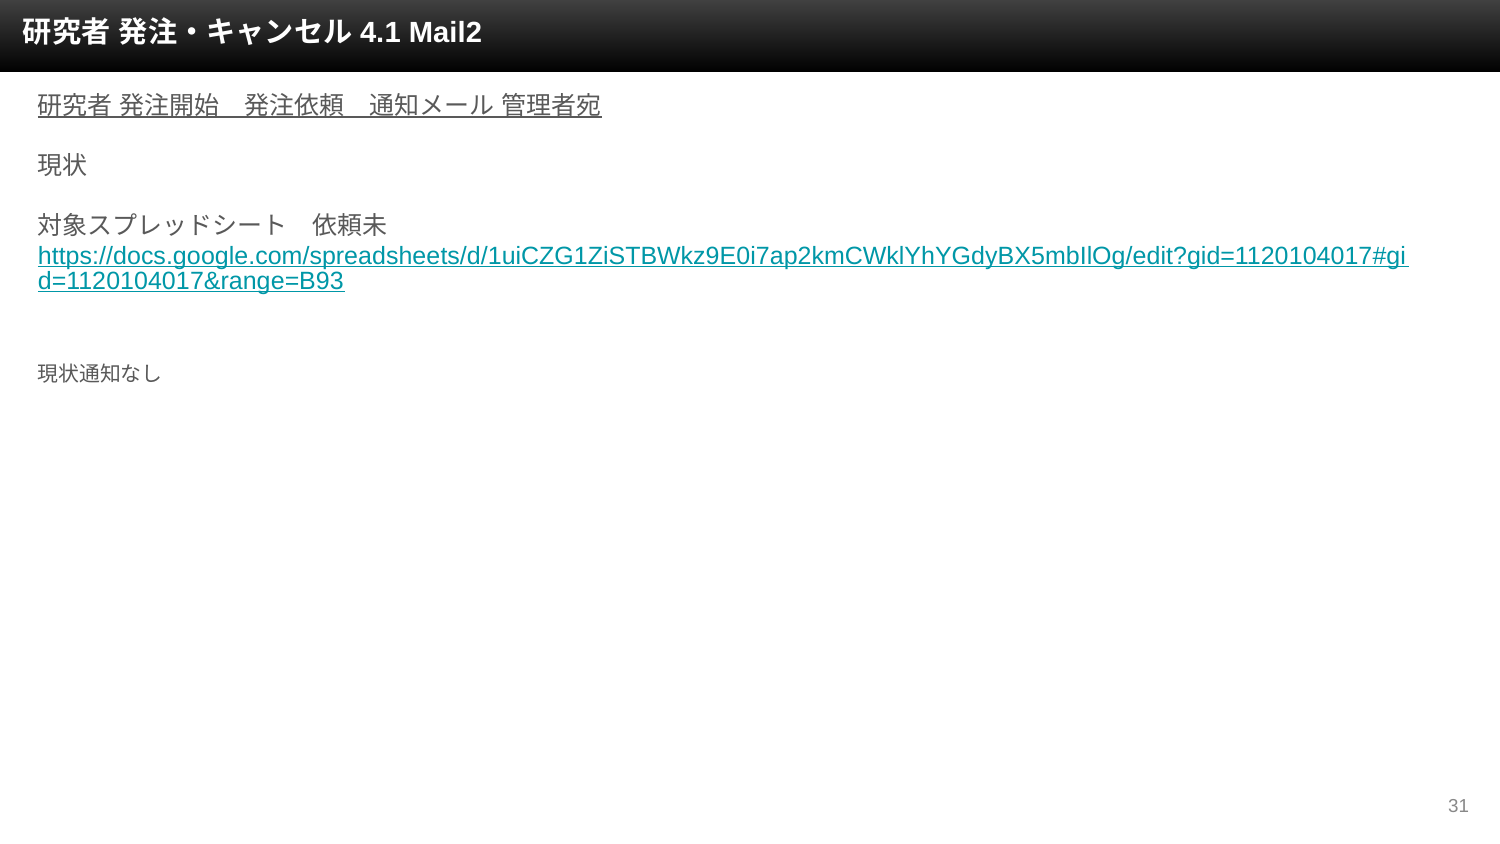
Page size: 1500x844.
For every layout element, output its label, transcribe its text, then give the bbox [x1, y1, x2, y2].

text_box 研究者 発注・キャンセル4.1 Mail2 [22, 13, 1291, 59]
text_box ‹#› [1378, 782, 1481, 827]
text_box 現状通知なし [22, 347, 1172, 398]
text_box 研究者 発注開始 発注依頼 通知メール 管理者宛 現状 対象スプレッドシート 依頼未 https://docs.google.com/spreadsheets/d/1uiCZG1ZiSTBWkz9E0i7ap2kmCWklYhYGdyBX5mbIlOg/edit?gid=1120104017#gid=1120104017&range=B93 [22, 75, 1430, 285]
text_box [0, 0, 1500, 72]
